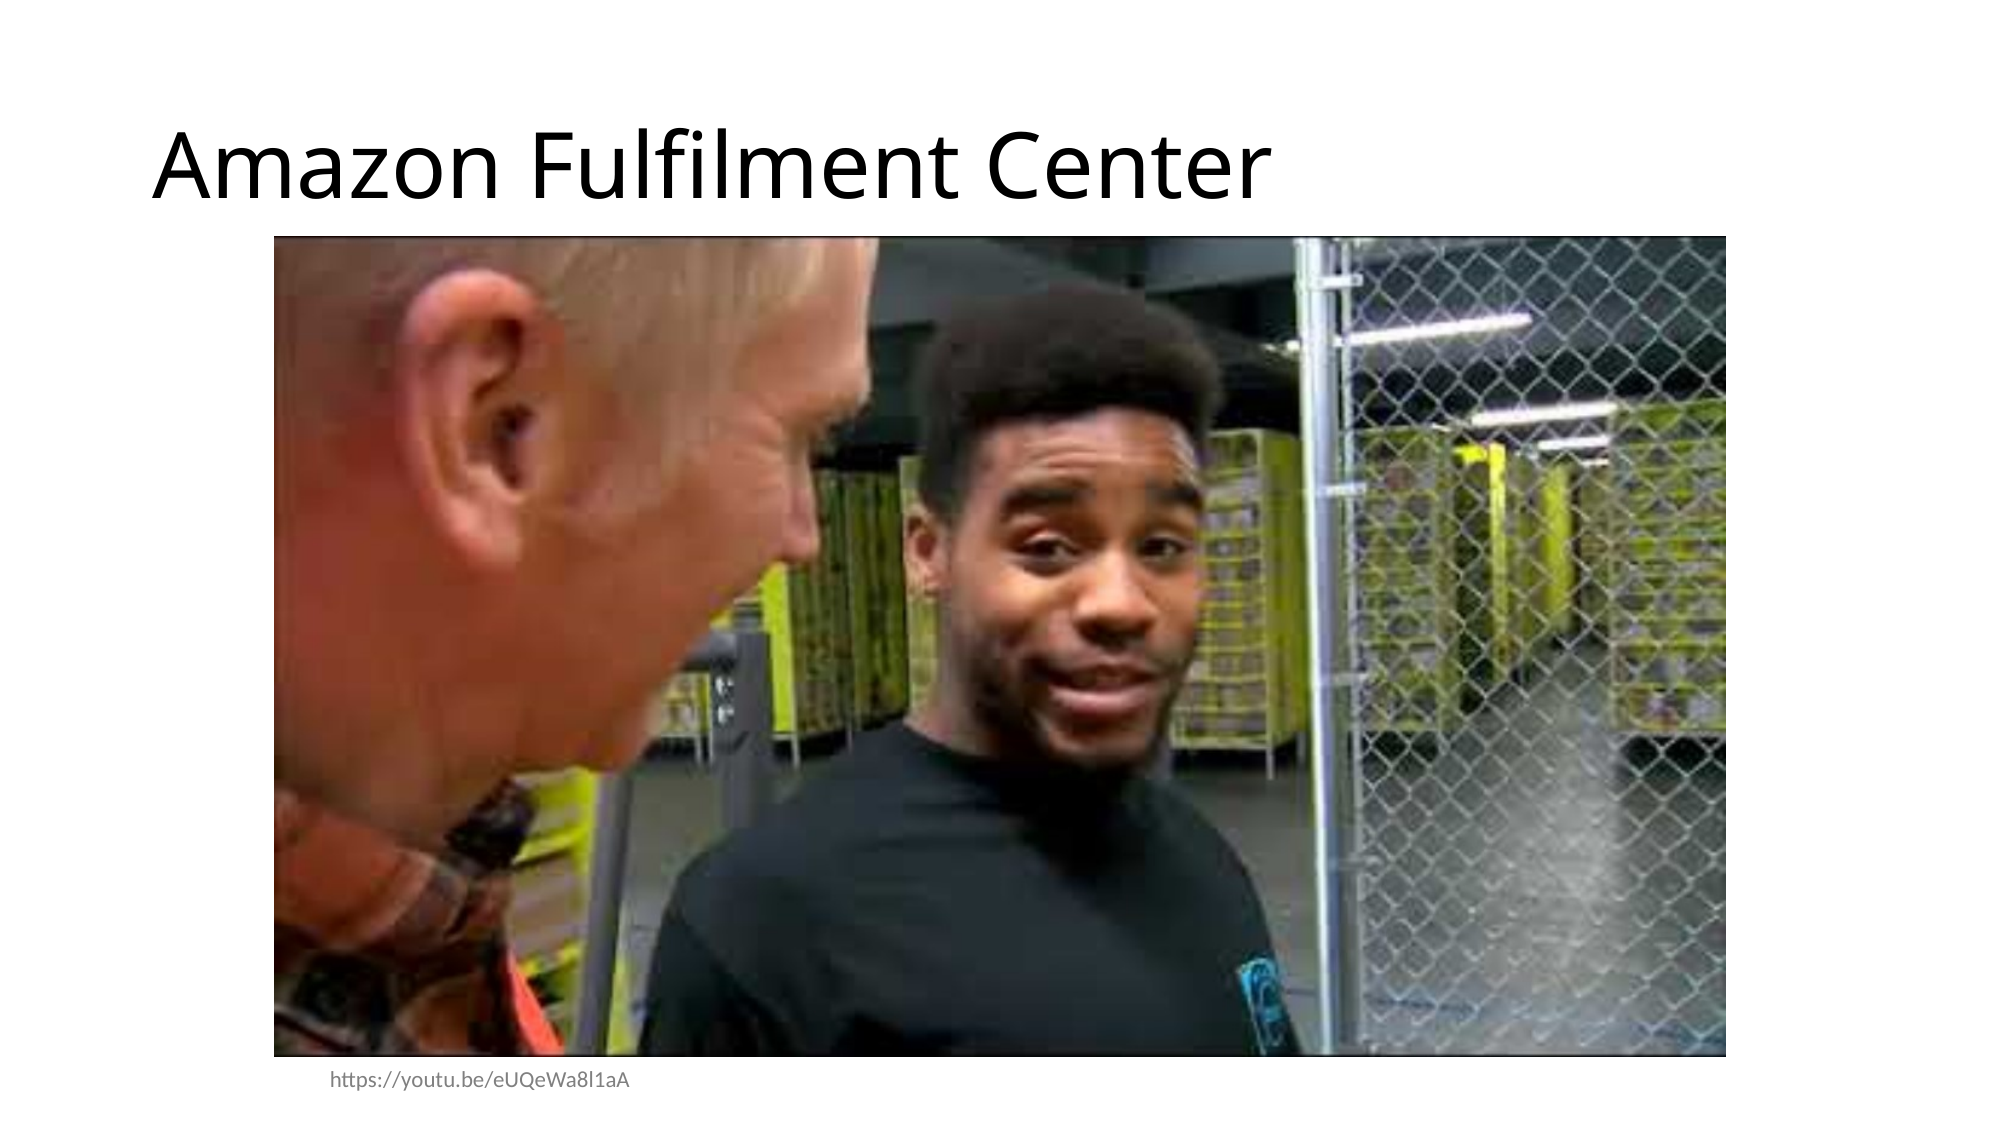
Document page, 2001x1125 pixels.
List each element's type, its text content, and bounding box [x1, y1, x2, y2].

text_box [273, 236, 1727, 1058]
title Amazon Fulfilment Center [137, 59, 1863, 278]
text_box https://youtu.be/eUQeWa8l1aA [315, 1058, 1315, 1100]
